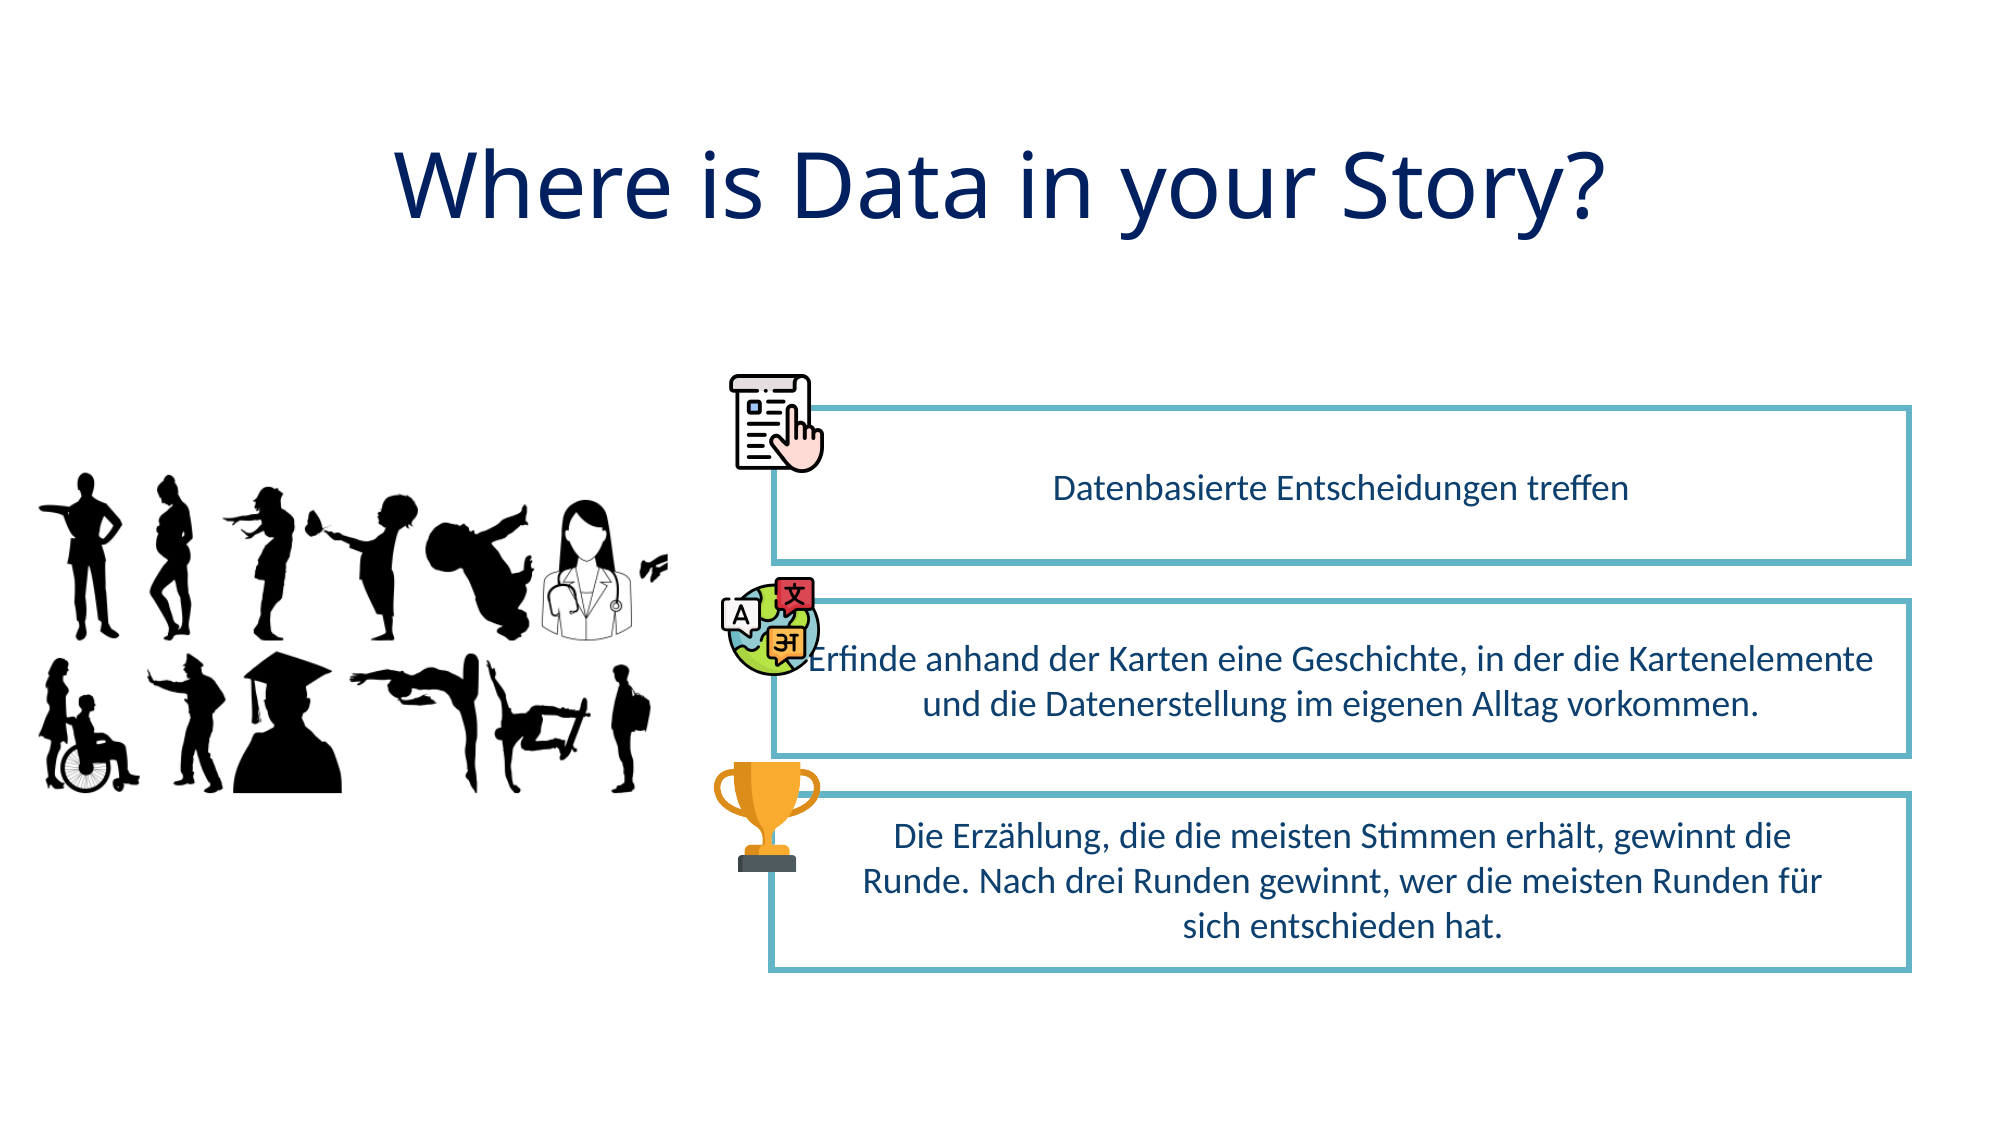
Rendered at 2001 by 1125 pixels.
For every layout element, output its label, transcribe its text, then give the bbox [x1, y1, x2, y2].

text_box Erfinde anhand der Karten eine Geschichte, in der die Kartenelemente und die Datenerstellung im eigenen Alltag vorkommen. [774, 601, 1909, 756]
picture [712, 762, 822, 872]
text_box Die Erzählung, die die meisten Stimmen erhält, gewinnt die Runde. Nach drei Runden gewinnt, wer die meisten Runden für sich entschieden hat. [825, 803, 1861, 954]
title Where is Data in your Story? [138, 80, 1862, 298]
text_box Datenbasierte Entscheidungen treffen [774, 407, 1909, 563]
picture [727, 373, 826, 473]
picture [720, 577, 820, 677]
text_box [771, 794, 1909, 971]
picture [30, 472, 668, 833]
